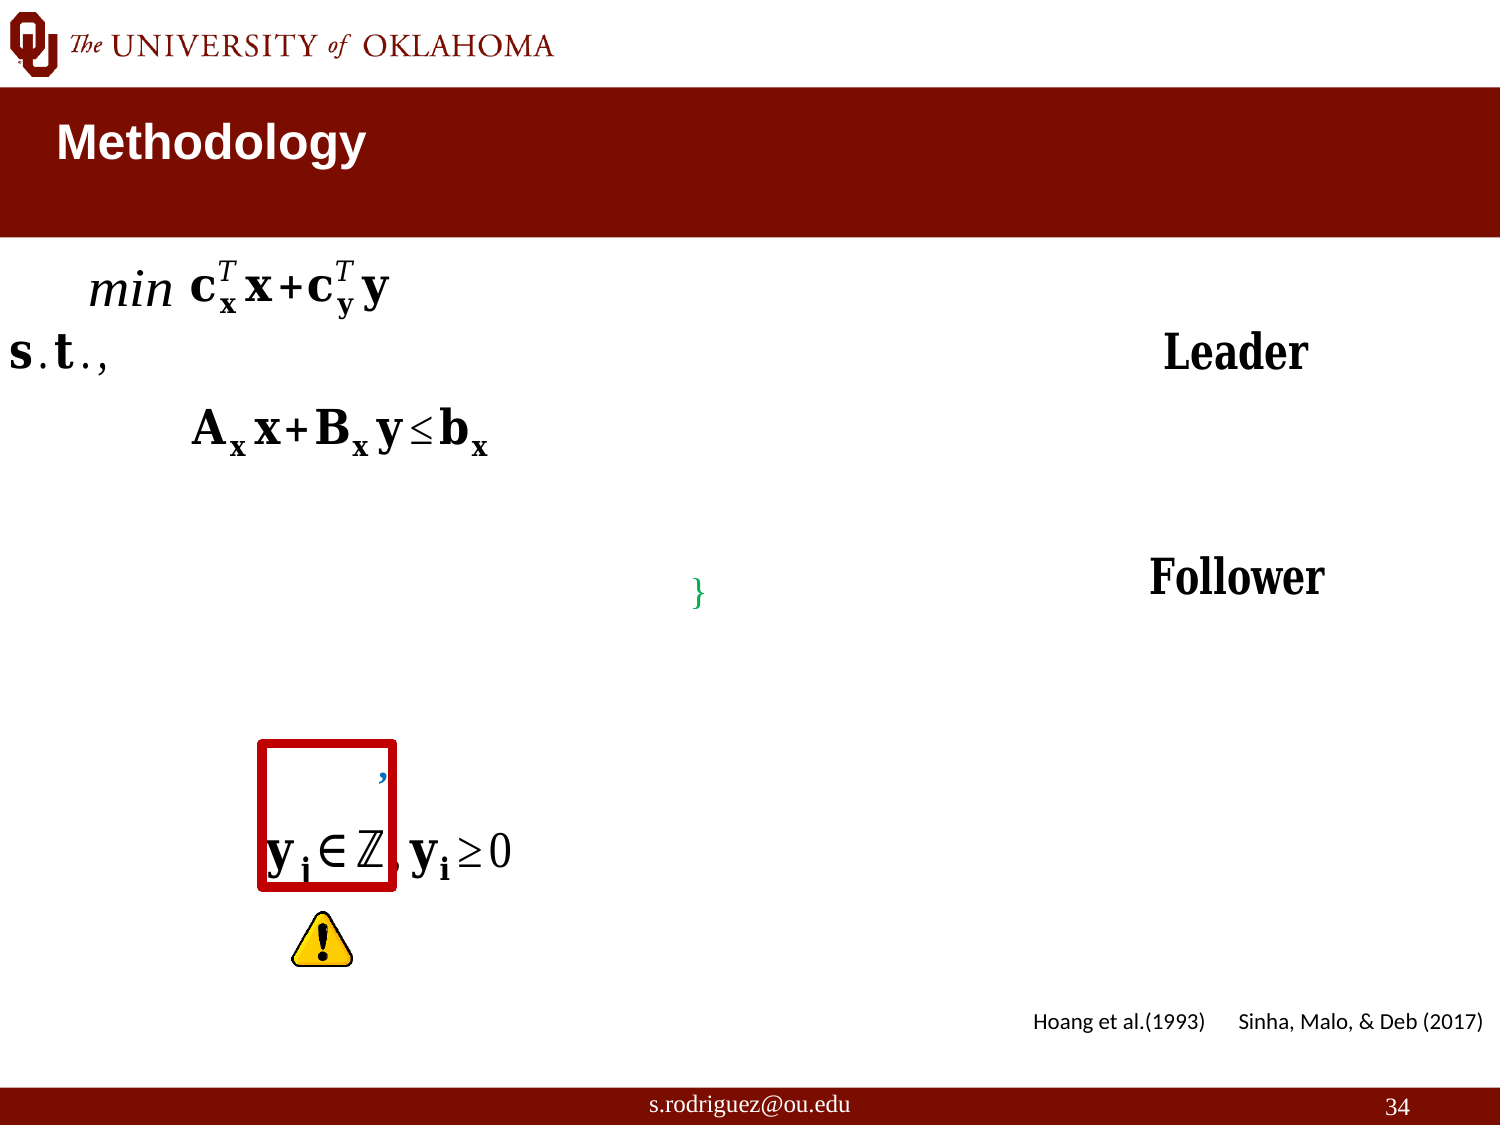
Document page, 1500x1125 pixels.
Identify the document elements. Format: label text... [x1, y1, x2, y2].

picture [177, 258, 241, 326]
text_box [260, 742, 395, 889]
text_box Hoang et al.(1993) [1018, 999, 1222, 1042]
text_box Methodology [41, 101, 1392, 290]
picture [2, 0, 562, 115]
footer s.rodriguez@ou.edu [512, 1072, 988, 1125]
slide_number 34 [1074, 1074, 1425, 1125]
picture [290, 910, 354, 967]
text_box Sinha, Malo, & Deb (2017) [1222, 999, 1499, 1042]
